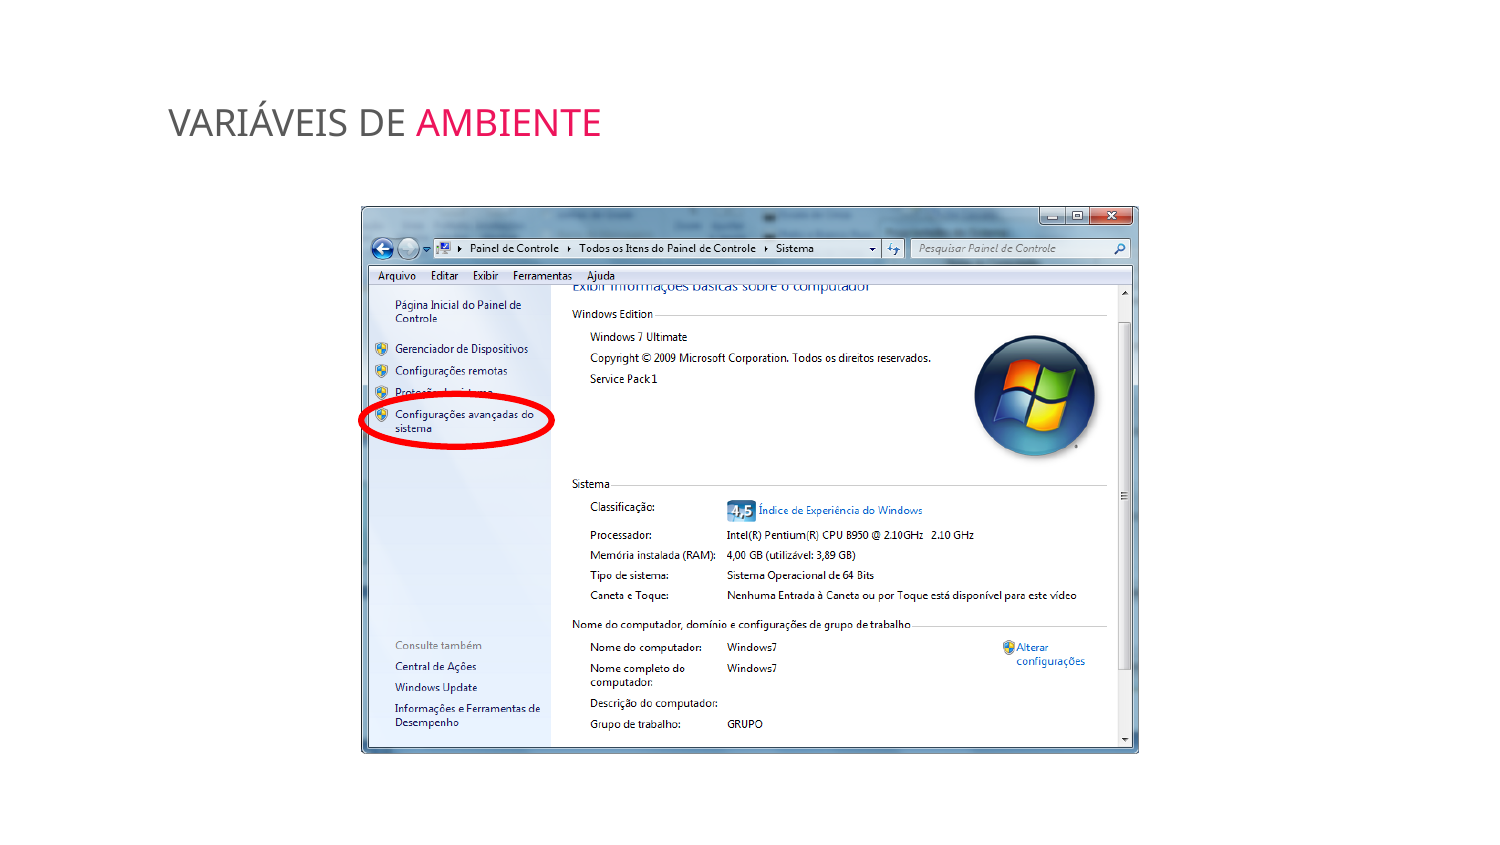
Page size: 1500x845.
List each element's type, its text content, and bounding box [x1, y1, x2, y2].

picture [360, 205, 1140, 754]
text_box VARIÁVEIS DE AMBIENTE [153, 91, 1347, 151]
